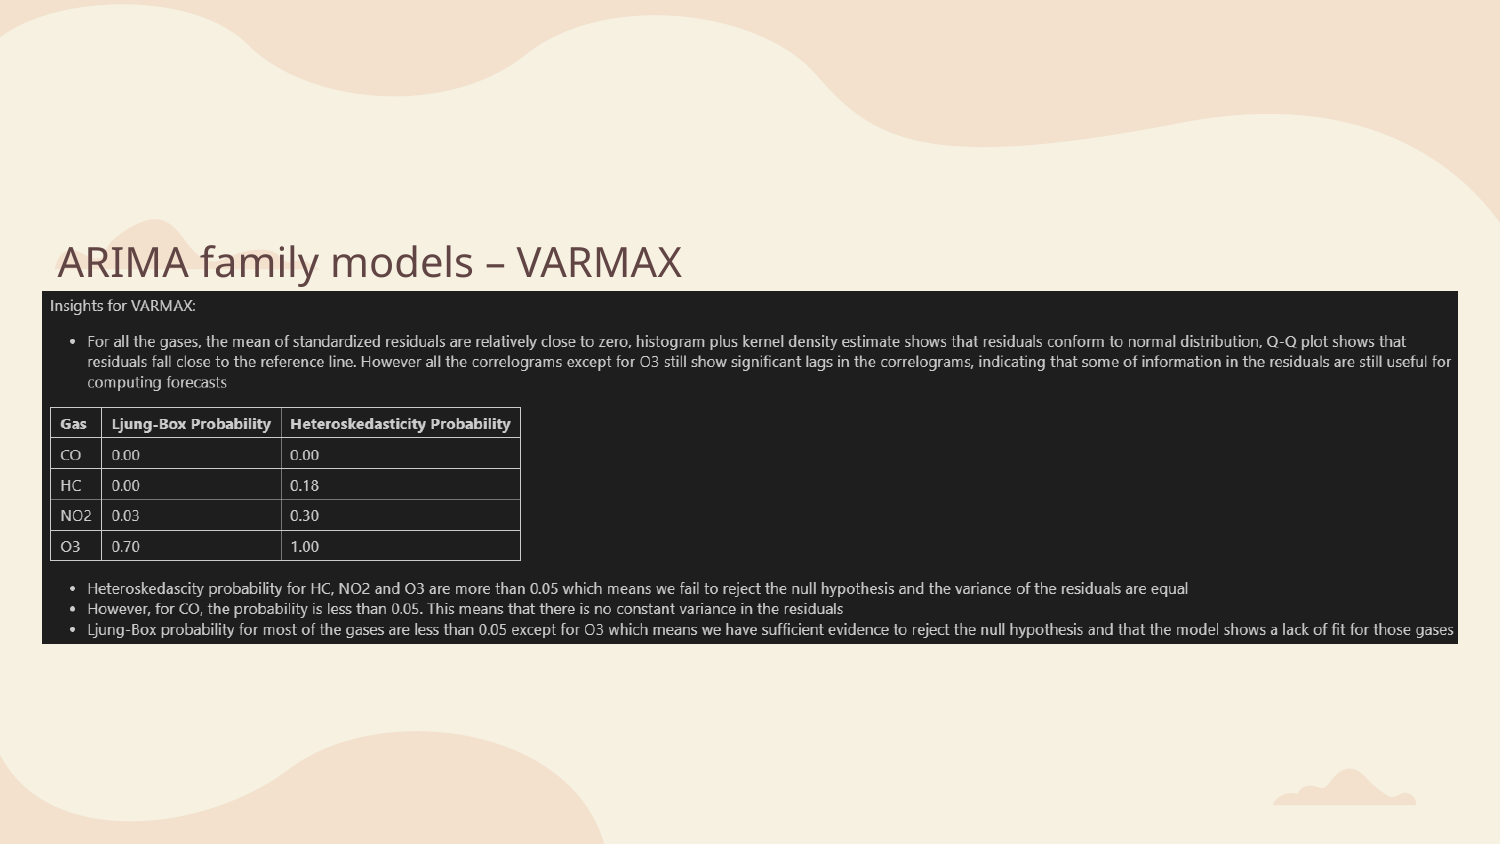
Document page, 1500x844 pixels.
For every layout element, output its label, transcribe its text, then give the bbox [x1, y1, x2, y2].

title ARIMA family models – VARMAX [42, 220, 733, 290]
picture [42, 290, 1458, 644]
